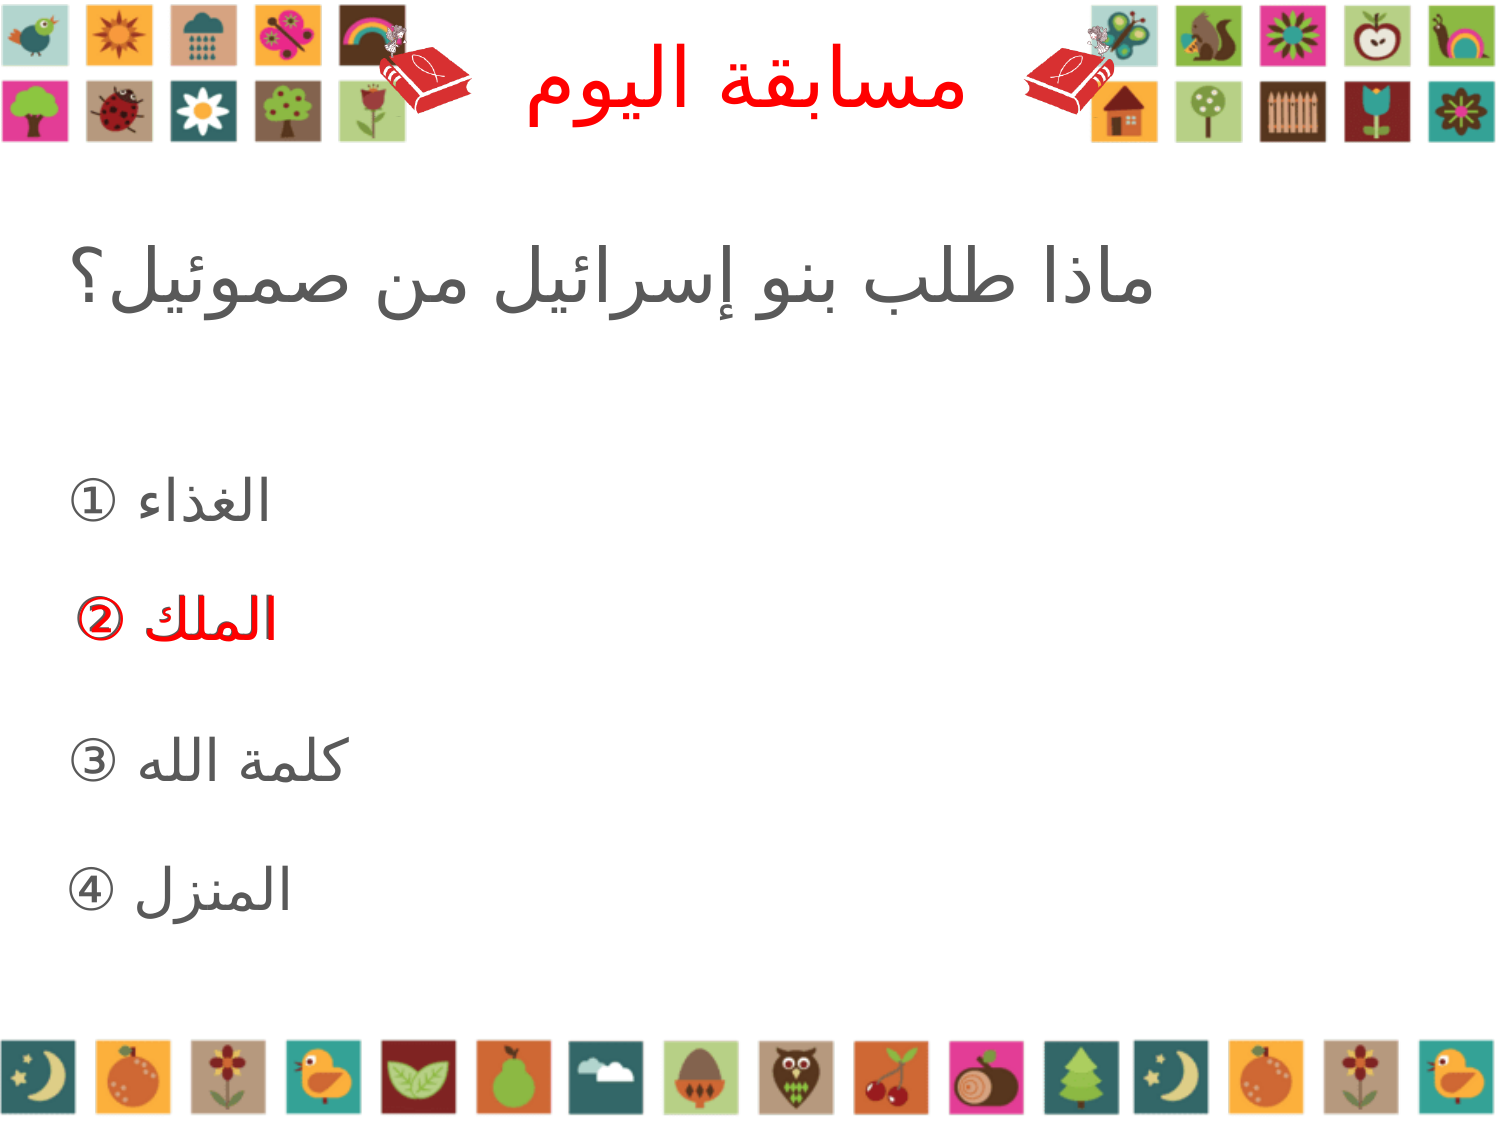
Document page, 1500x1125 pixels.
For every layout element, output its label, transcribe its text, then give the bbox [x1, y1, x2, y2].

text_box ② الملك [60, 574, 1490, 660]
picture [0, 3, 504, 150]
picture [992, 3, 1500, 150]
text_box ④ المنزل [50, 844, 1480, 930]
text_box ① الغذاء [53, 456, 1436, 541]
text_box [0, 1028, 1500, 1118]
text_box ماذا طلب بنو إسرائيل من صموئيل؟ [53, 219, 1436, 325]
text_box مسابقة اليوم [425, 16, 1078, 131]
text_box ③ كلمة الله [53, 716, 1483, 801]
